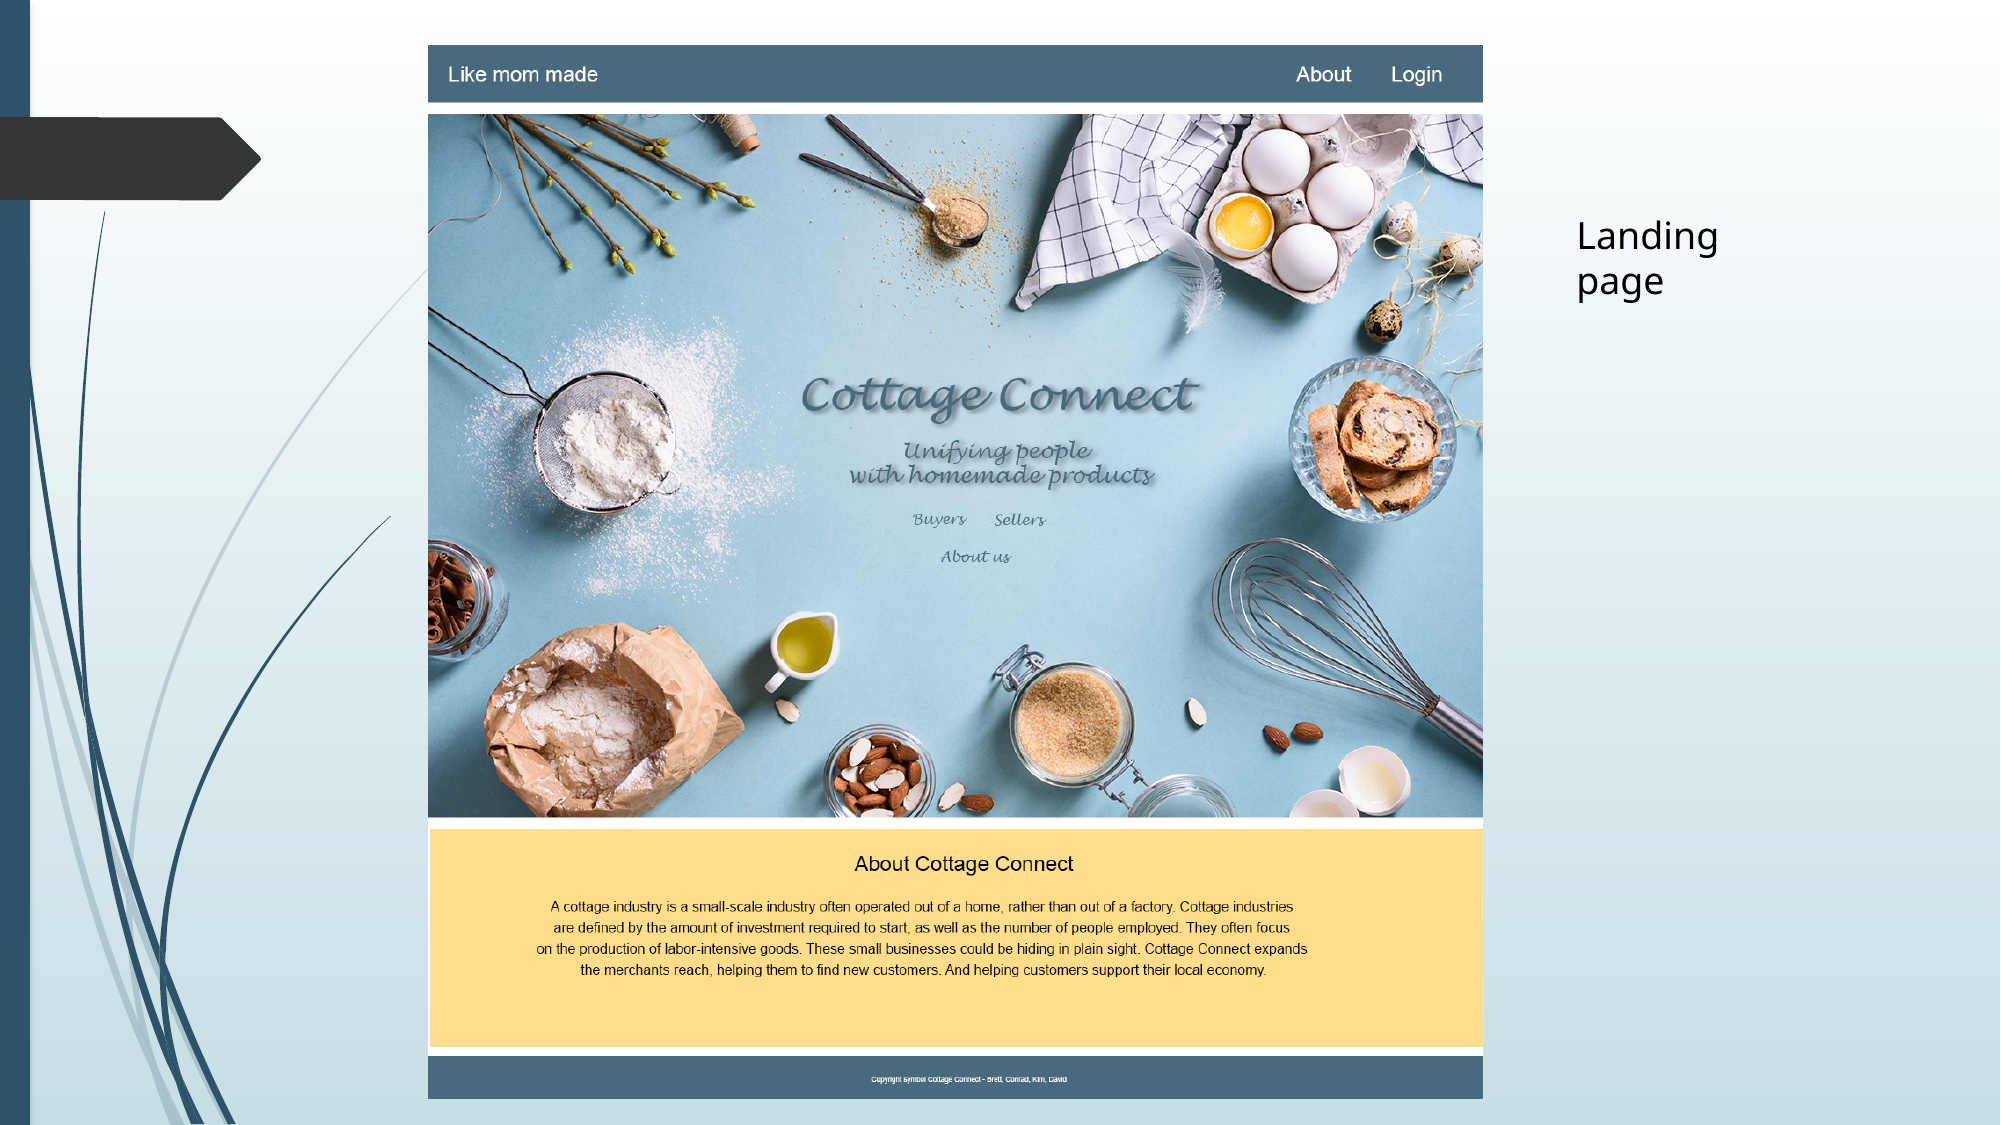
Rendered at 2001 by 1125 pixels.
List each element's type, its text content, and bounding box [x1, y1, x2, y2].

picture [428, 44, 1483, 1100]
text_box Landing page [1561, 204, 1826, 309]
